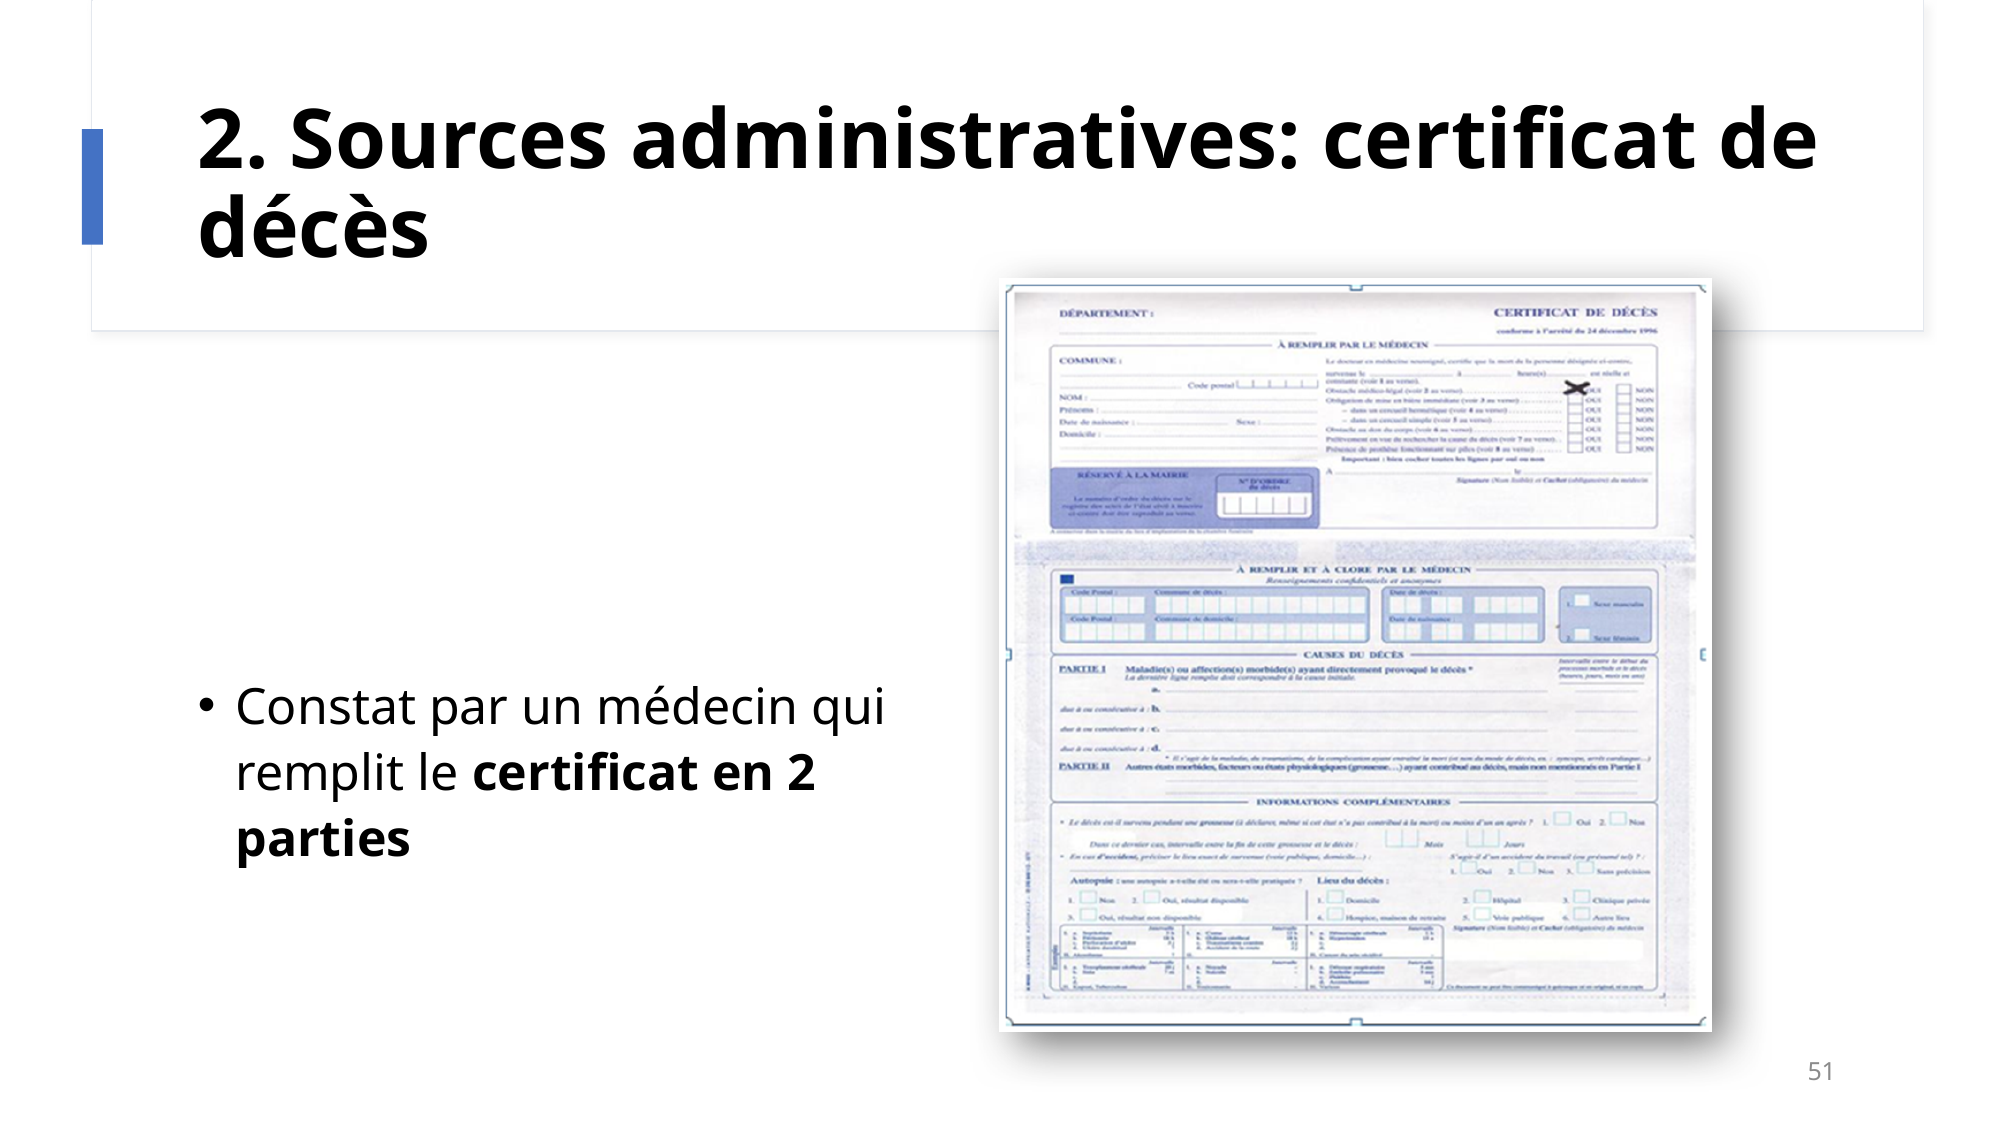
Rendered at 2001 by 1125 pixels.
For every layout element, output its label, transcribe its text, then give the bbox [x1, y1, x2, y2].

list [999, 278, 1712, 1032]
slide_number 51 [1401, 1042, 1851, 1103]
list Constat par un médecin qui remplit le certificat en 2 parties [183, 406, 982, 1013]
title 2. Sources administratives: certificat de décès [183, 90, 1851, 284]
